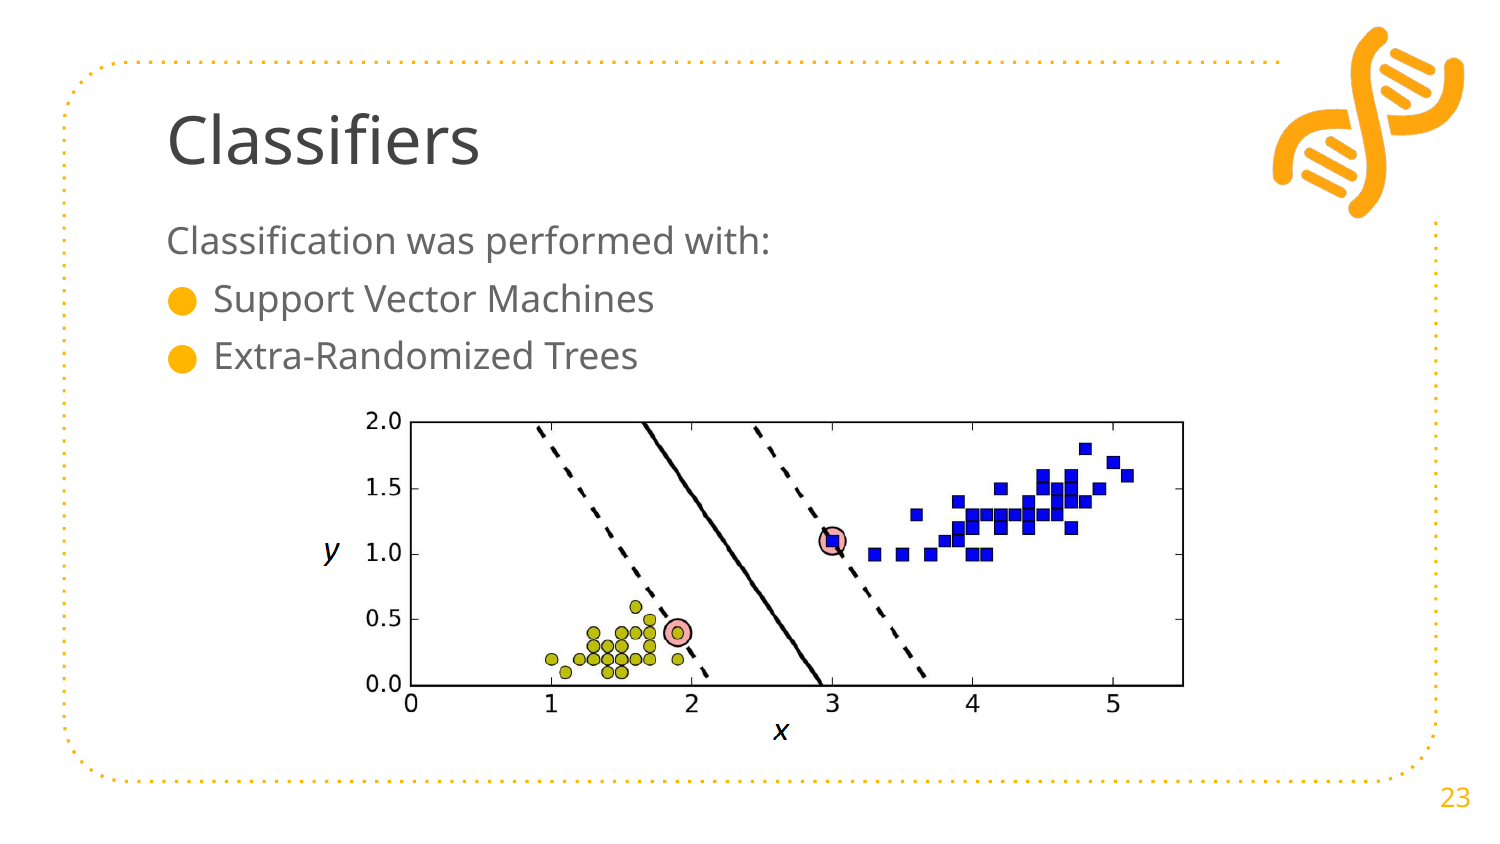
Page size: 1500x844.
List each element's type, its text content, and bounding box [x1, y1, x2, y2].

title Classifiers [151, 83, 1278, 202]
picture [299, 397, 1201, 761]
picture [1255, 3, 1482, 240]
list Classification was performed with: Support Vector Machines Extra-Randomized Trees [151, 202, 1278, 591]
slide_number 23 [1411, 753, 1500, 844]
